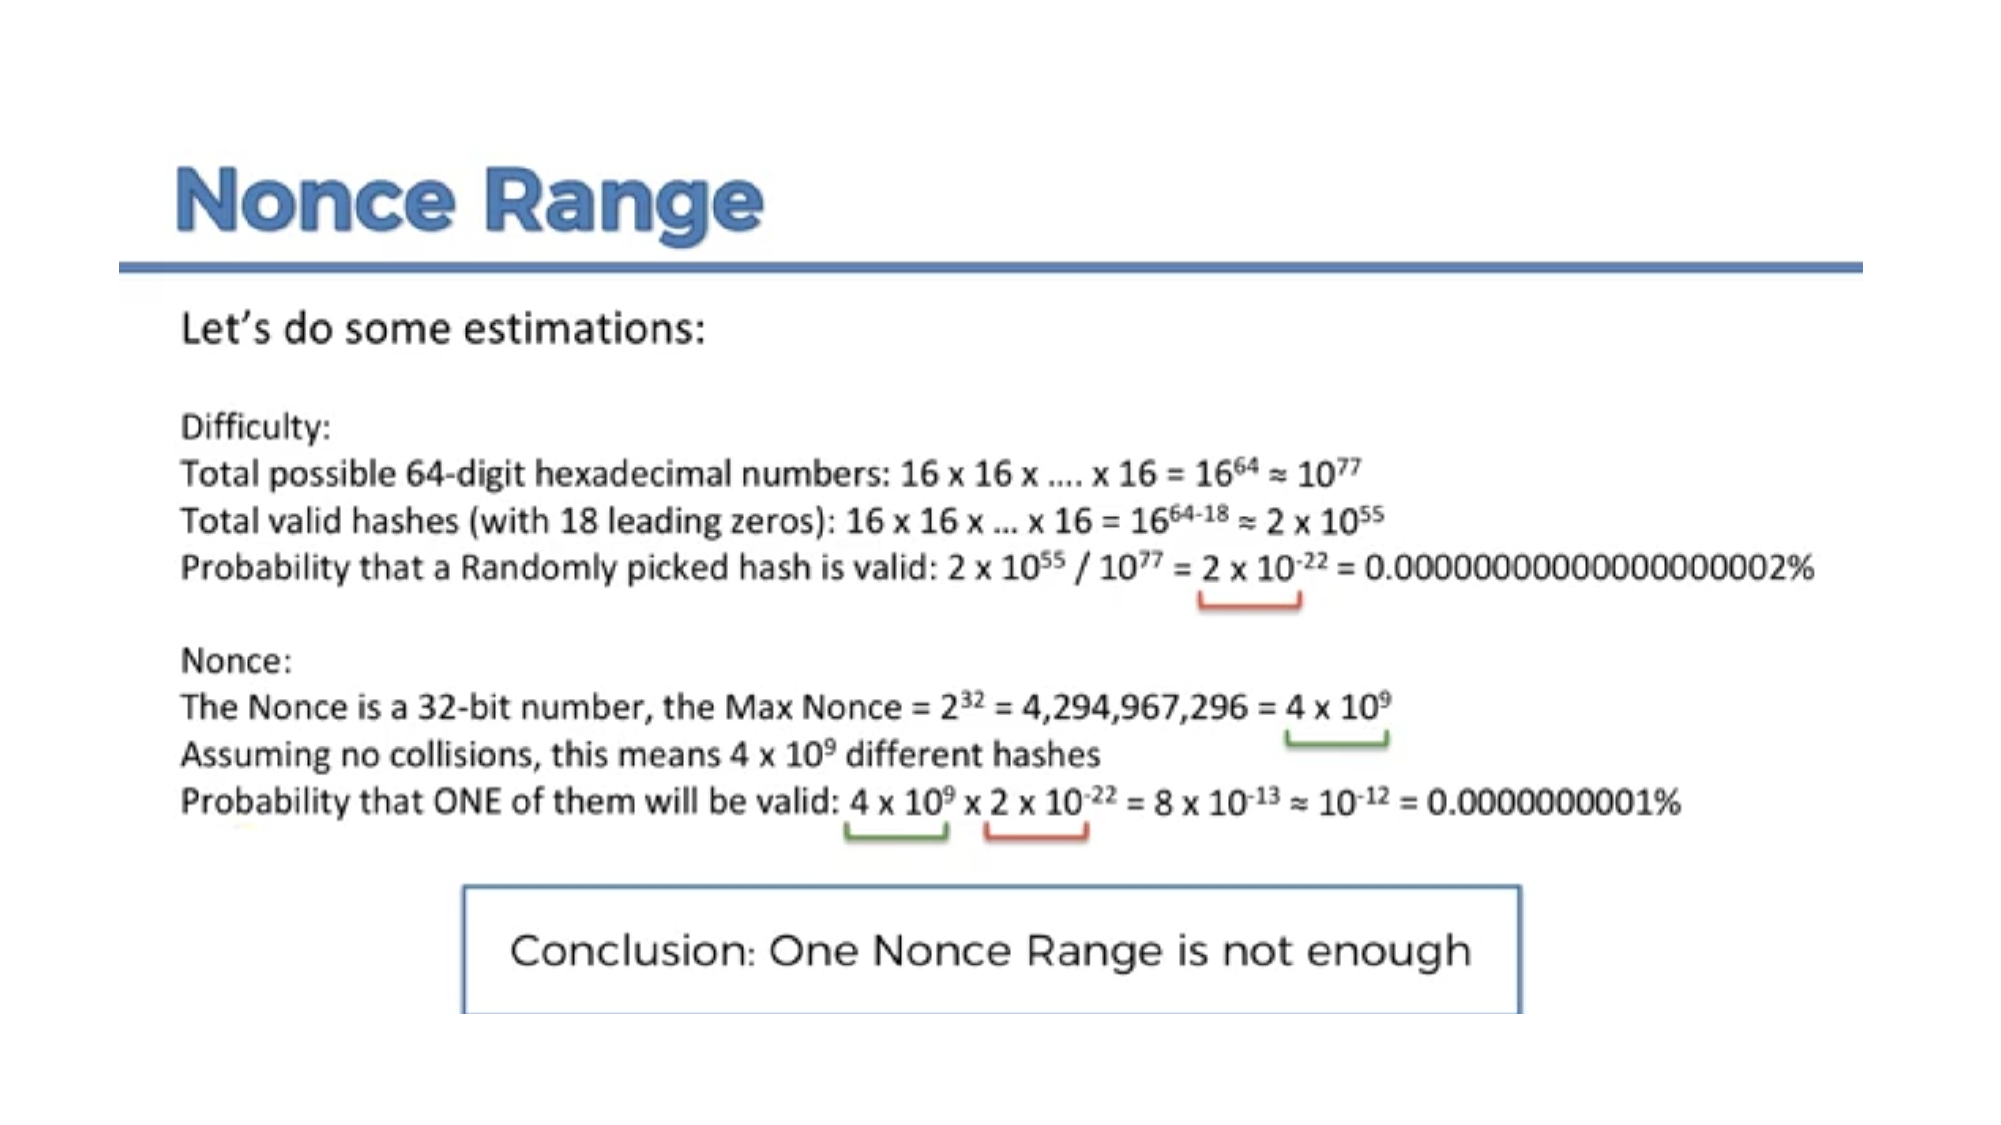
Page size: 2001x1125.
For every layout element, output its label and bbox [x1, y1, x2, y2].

list [119, 139, 1863, 1014]
